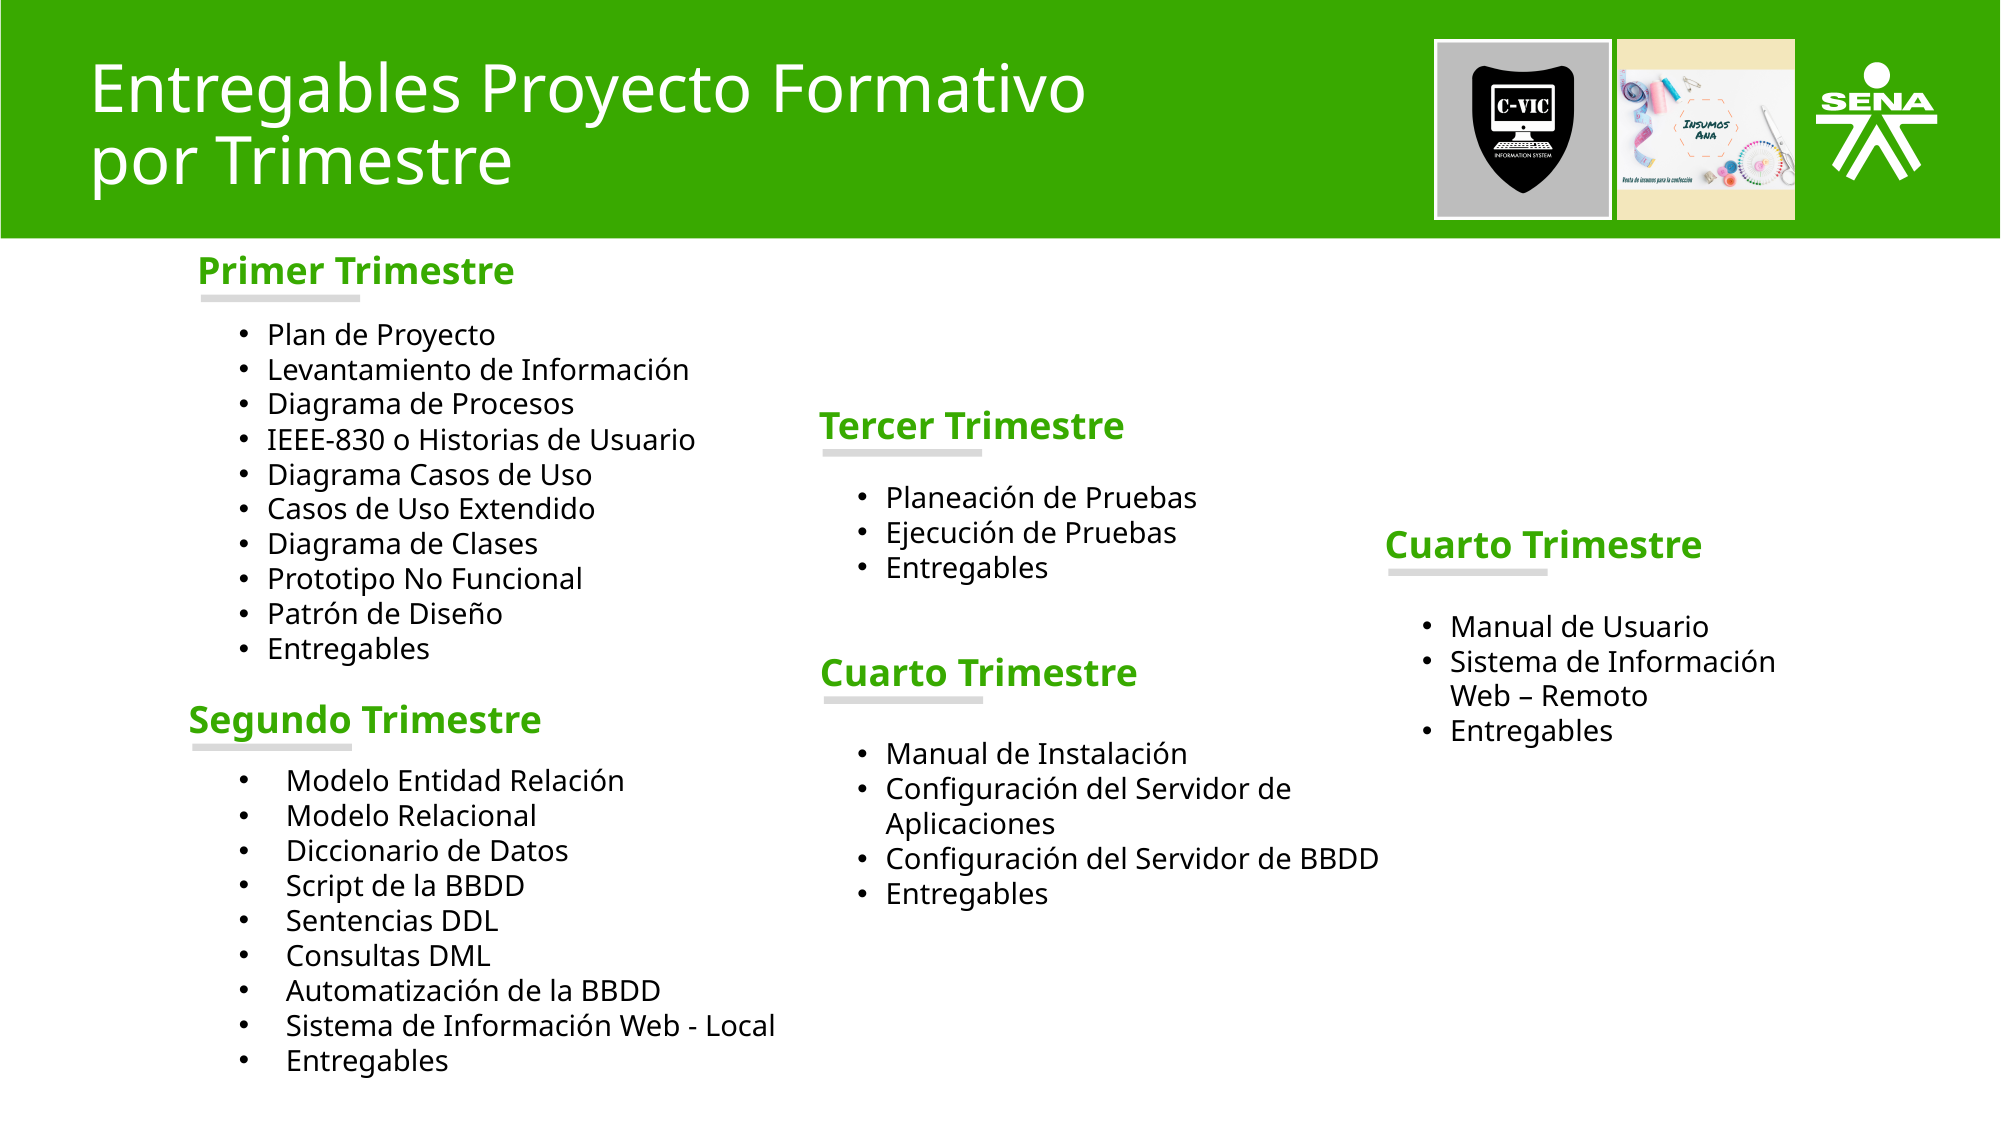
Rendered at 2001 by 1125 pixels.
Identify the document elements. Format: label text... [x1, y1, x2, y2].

title Entregables Proyecto Formativo por Trimestre [74, 18, 1800, 236]
text_box Manual de Usuario Sistema de Información Web – Remoto Entregables [1407, 600, 1859, 756]
text_box Plan de Proyecto Levantamiento de Información Diagrama de Procesos IEEE-830 o Historias de Usuario Diagrama Casos de Uso Casos de Uso Extendido Diagrama de Clases Prototipo No Funcional Patrón de Diseño Entregables [224, 308, 857, 673]
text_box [804, 399, 1336, 457]
picture [0, 0, 2001, 1125]
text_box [805, 646, 1337, 704]
text_box Manual de Instalación Configuración del Servidor de Aplicaciones Configuración del Servidor de BBDD Entregables [842, 728, 1476, 918]
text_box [1369, 518, 1902, 576]
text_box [182, 245, 714, 303]
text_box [173, 693, 706, 751]
text_box Planeación de Pruebas Ejecución de Pruebas Entregables [842, 471, 1476, 592]
text_box Modelo Entidad Relación Modelo Relacional Diccionario de Datos Script de la BBDD Sentencias DDL Consultas DML Automatización de la BBDD Sistema de Información Web - Local Entregables [224, 754, 857, 1085]
